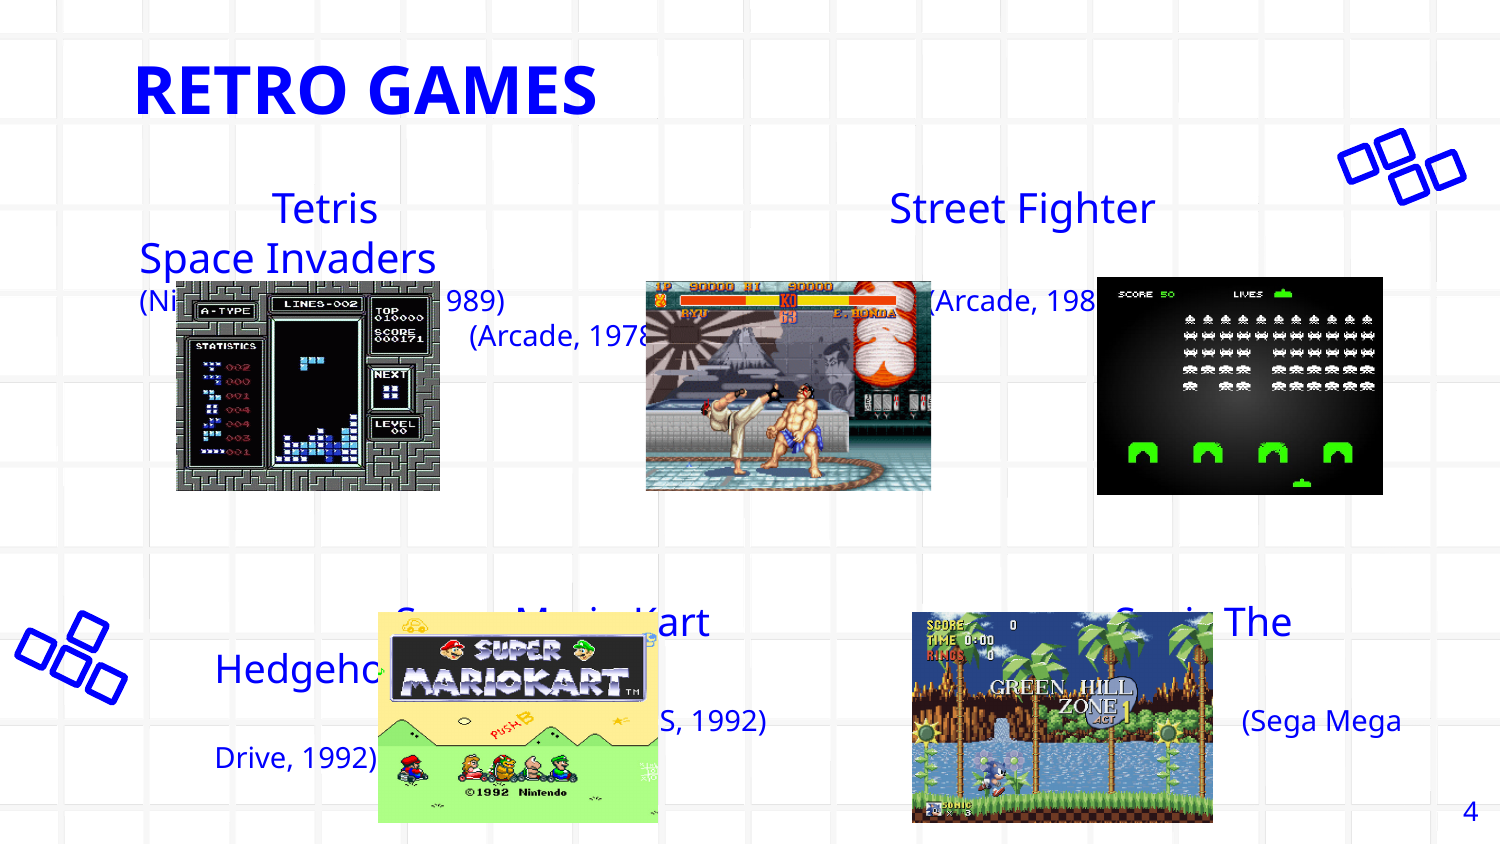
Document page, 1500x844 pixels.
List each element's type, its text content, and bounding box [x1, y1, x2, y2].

picture [0, 0, 1500, 844]
title RETRO GAMES [116, 32, 1383, 127]
slide_number ‹#› [1403, 779, 1494, 844]
list Tetris Street Fighter Space Invaders (Nintendo Gameboy, 1989) (Arcade, 1987) (Arcade, 1978) Super Mario Kart Sonic The Hedgehog (SNES, 1992) (Sega Mega Drive, 1992) [49, 164, 1479, 756]
